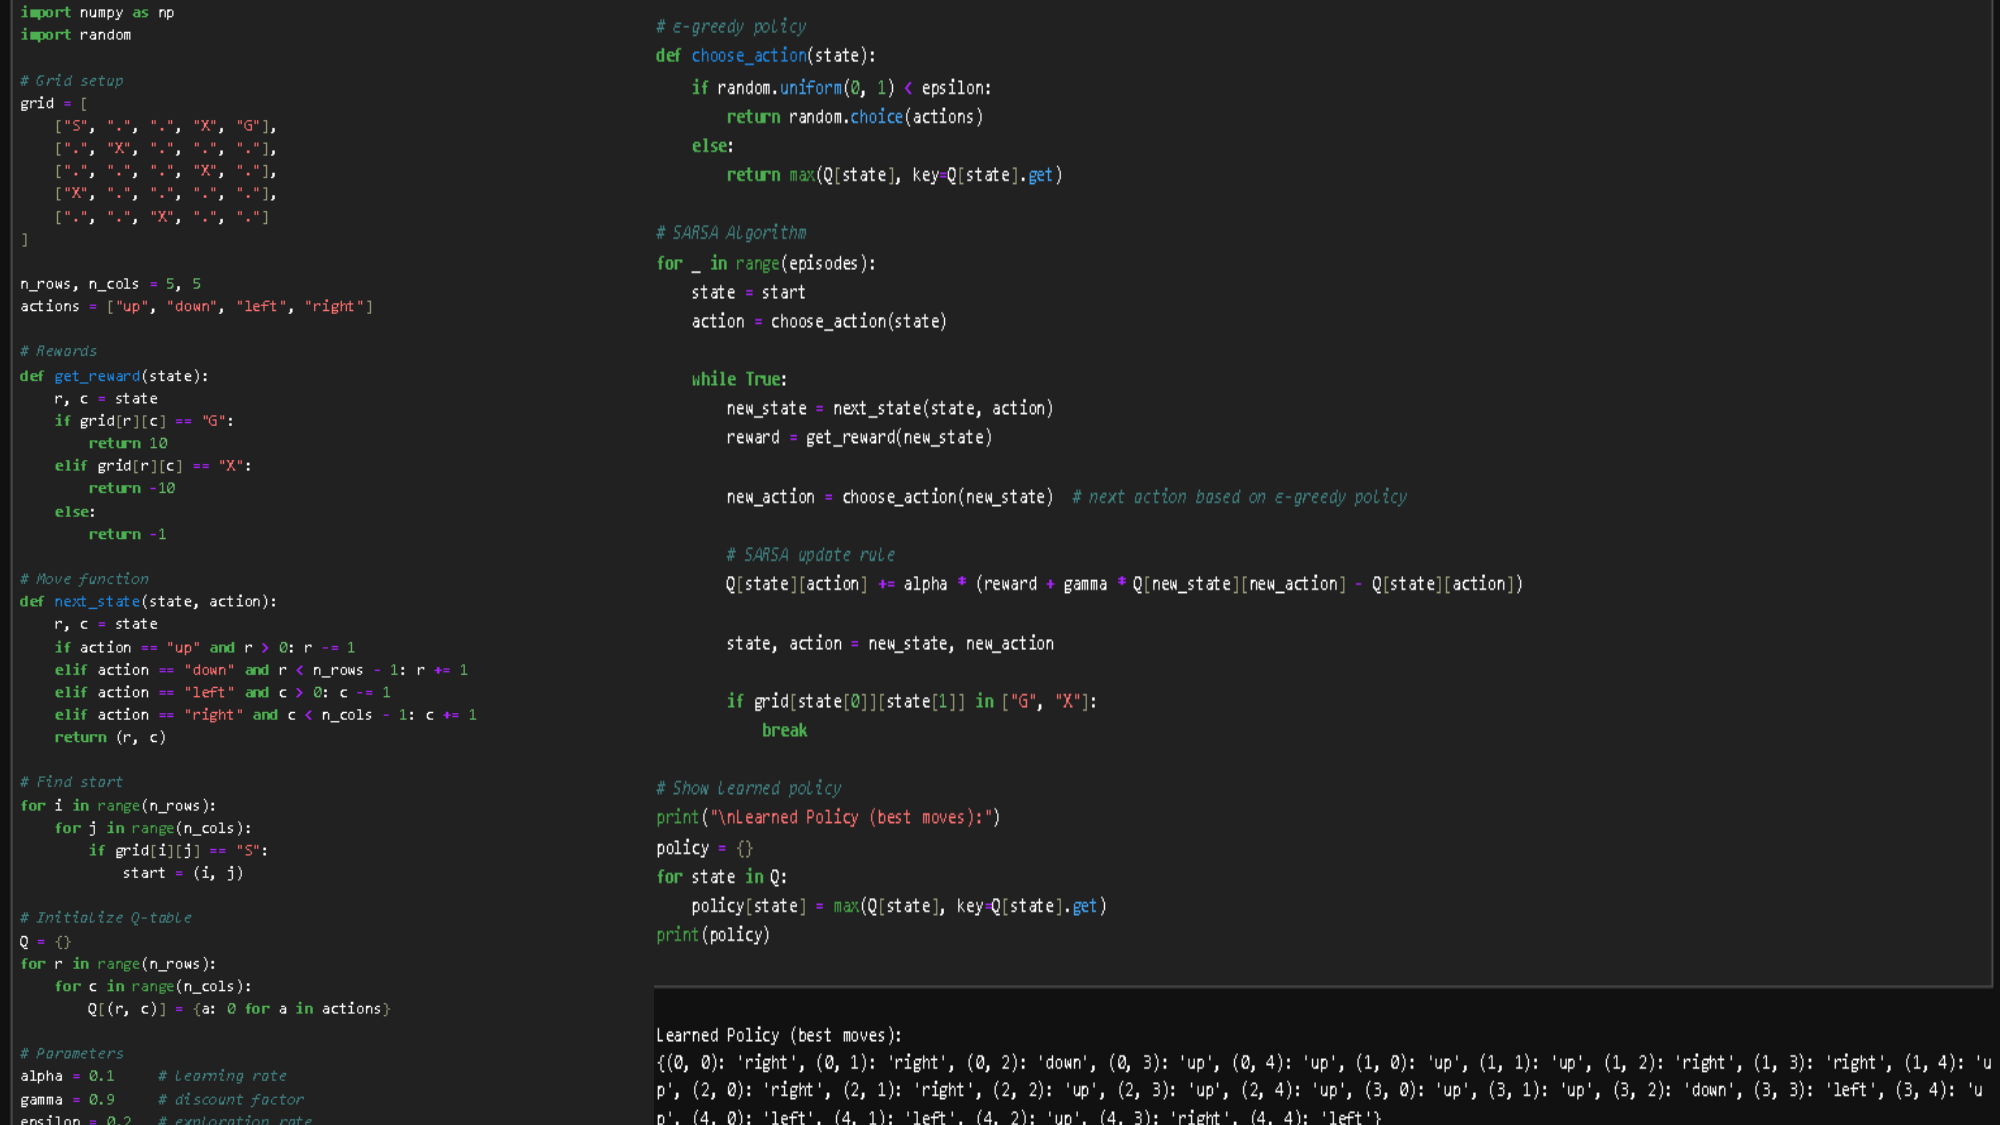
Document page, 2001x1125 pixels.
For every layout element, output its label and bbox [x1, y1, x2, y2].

list [0, 0, 654, 1125]
picture [654, 0, 2000, 1125]
